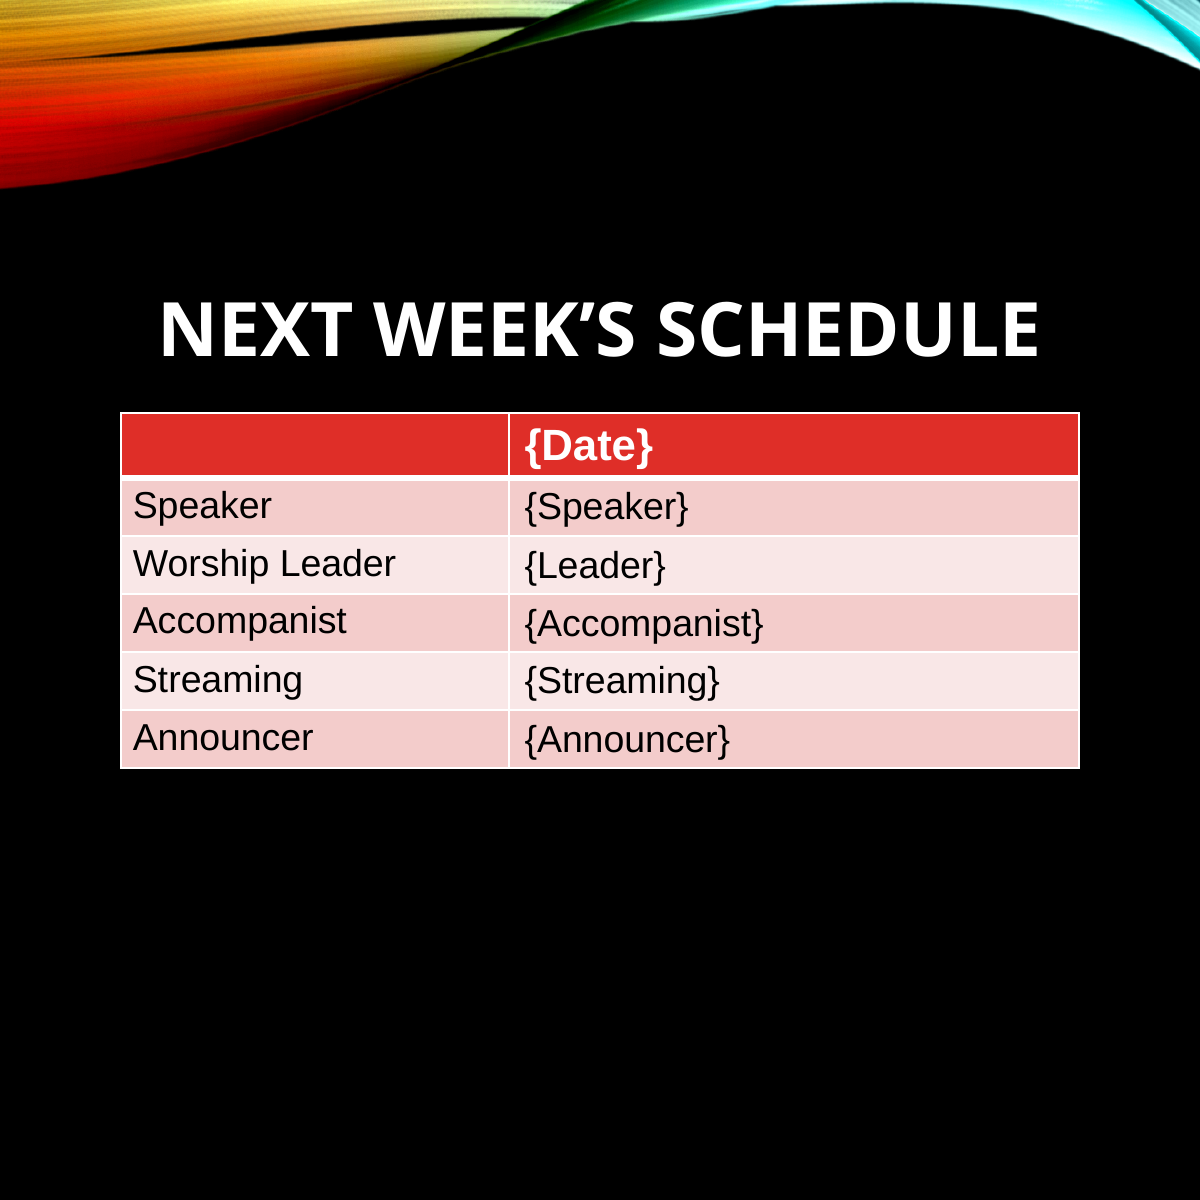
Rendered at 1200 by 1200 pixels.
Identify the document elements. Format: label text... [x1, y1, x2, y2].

table_cell Streaming [122, 653, 508, 709]
title NEXT WEEK’S SCHEDULE [94, 195, 1106, 381]
table_cell {Streaming} [510, 653, 1078, 709]
table_cell {Leader} [510, 537, 1078, 593]
table_header [122, 414, 508, 475]
table_cell Speaker [122, 481, 508, 535]
table_cell Announcer [122, 711, 508, 767]
table_header {Date} [510, 414, 1078, 475]
table_cell Worship Leader [122, 537, 508, 593]
picture [0, 0, 1200, 190]
table_cell {Accompanist} [510, 595, 1078, 651]
table_cell Accompanist [122, 595, 508, 651]
table_cell {Speaker} [510, 481, 1078, 535]
table_cell {Announcer} [510, 711, 1078, 767]
